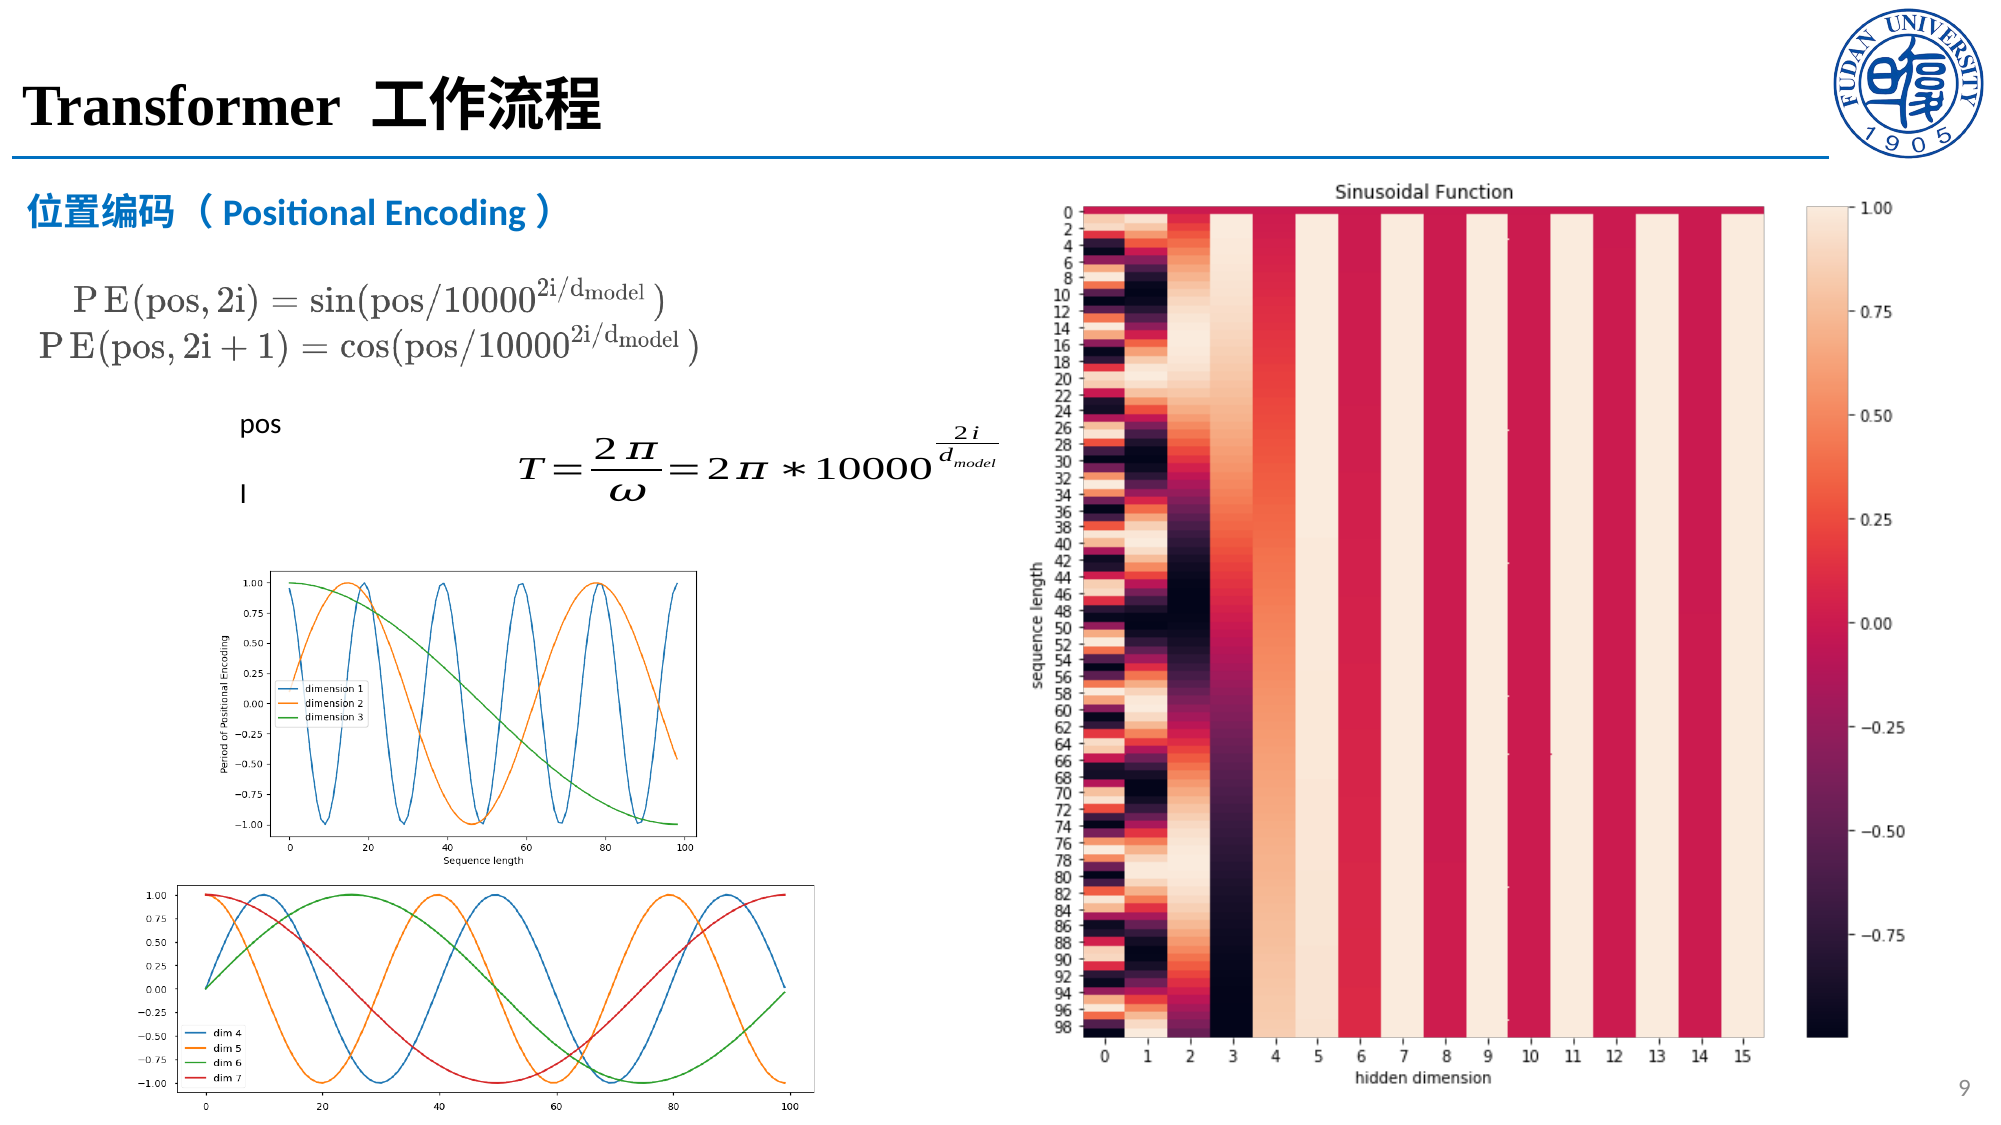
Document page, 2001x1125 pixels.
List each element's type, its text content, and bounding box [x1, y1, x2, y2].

picture [18, 262, 708, 382]
picture [131, 877, 821, 1117]
picture [1021, 173, 1917, 1096]
text_box 位置编码（Positional Encoding） [11, 158, 679, 240]
picture [200, 529, 751, 874]
text_box Transformer 工作流程 [7, 59, 618, 145]
slide_number 9 [1535, 1056, 1986, 1117]
picture [1828, 1, 1989, 162]
